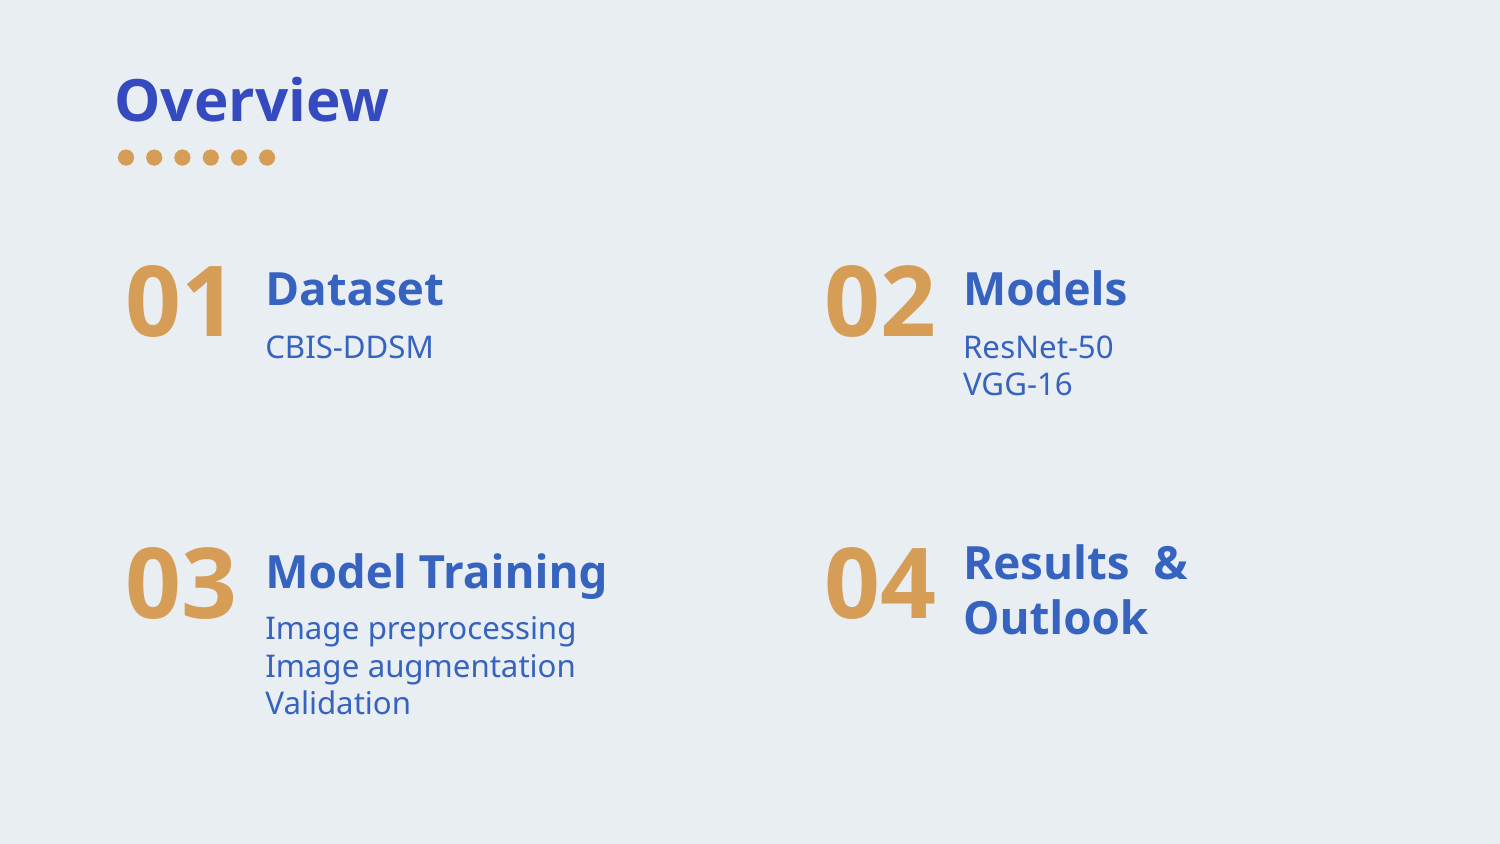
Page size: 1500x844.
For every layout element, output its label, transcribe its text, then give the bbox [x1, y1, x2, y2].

subtitle CBIS-DDSM [250, 311, 686, 475]
title 04 [776, 536, 952, 621]
subtitle Model Training [250, 542, 667, 593]
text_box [117, 149, 276, 166]
subtitle Models [948, 260, 1366, 311]
title 02 [776, 255, 952, 340]
title 01 [77, 255, 253, 340]
title 03 [77, 536, 253, 621]
subtitle ResNet-50 VGG-16 [948, 311, 1383, 475]
subtitle Dataset [253, 260, 668, 311]
subtitle Results & Outlook [948, 561, 1383, 616]
title Overview [99, 48, 1098, 143]
subtitle Image preprocessing Image augmentation Validation [250, 593, 686, 756]
